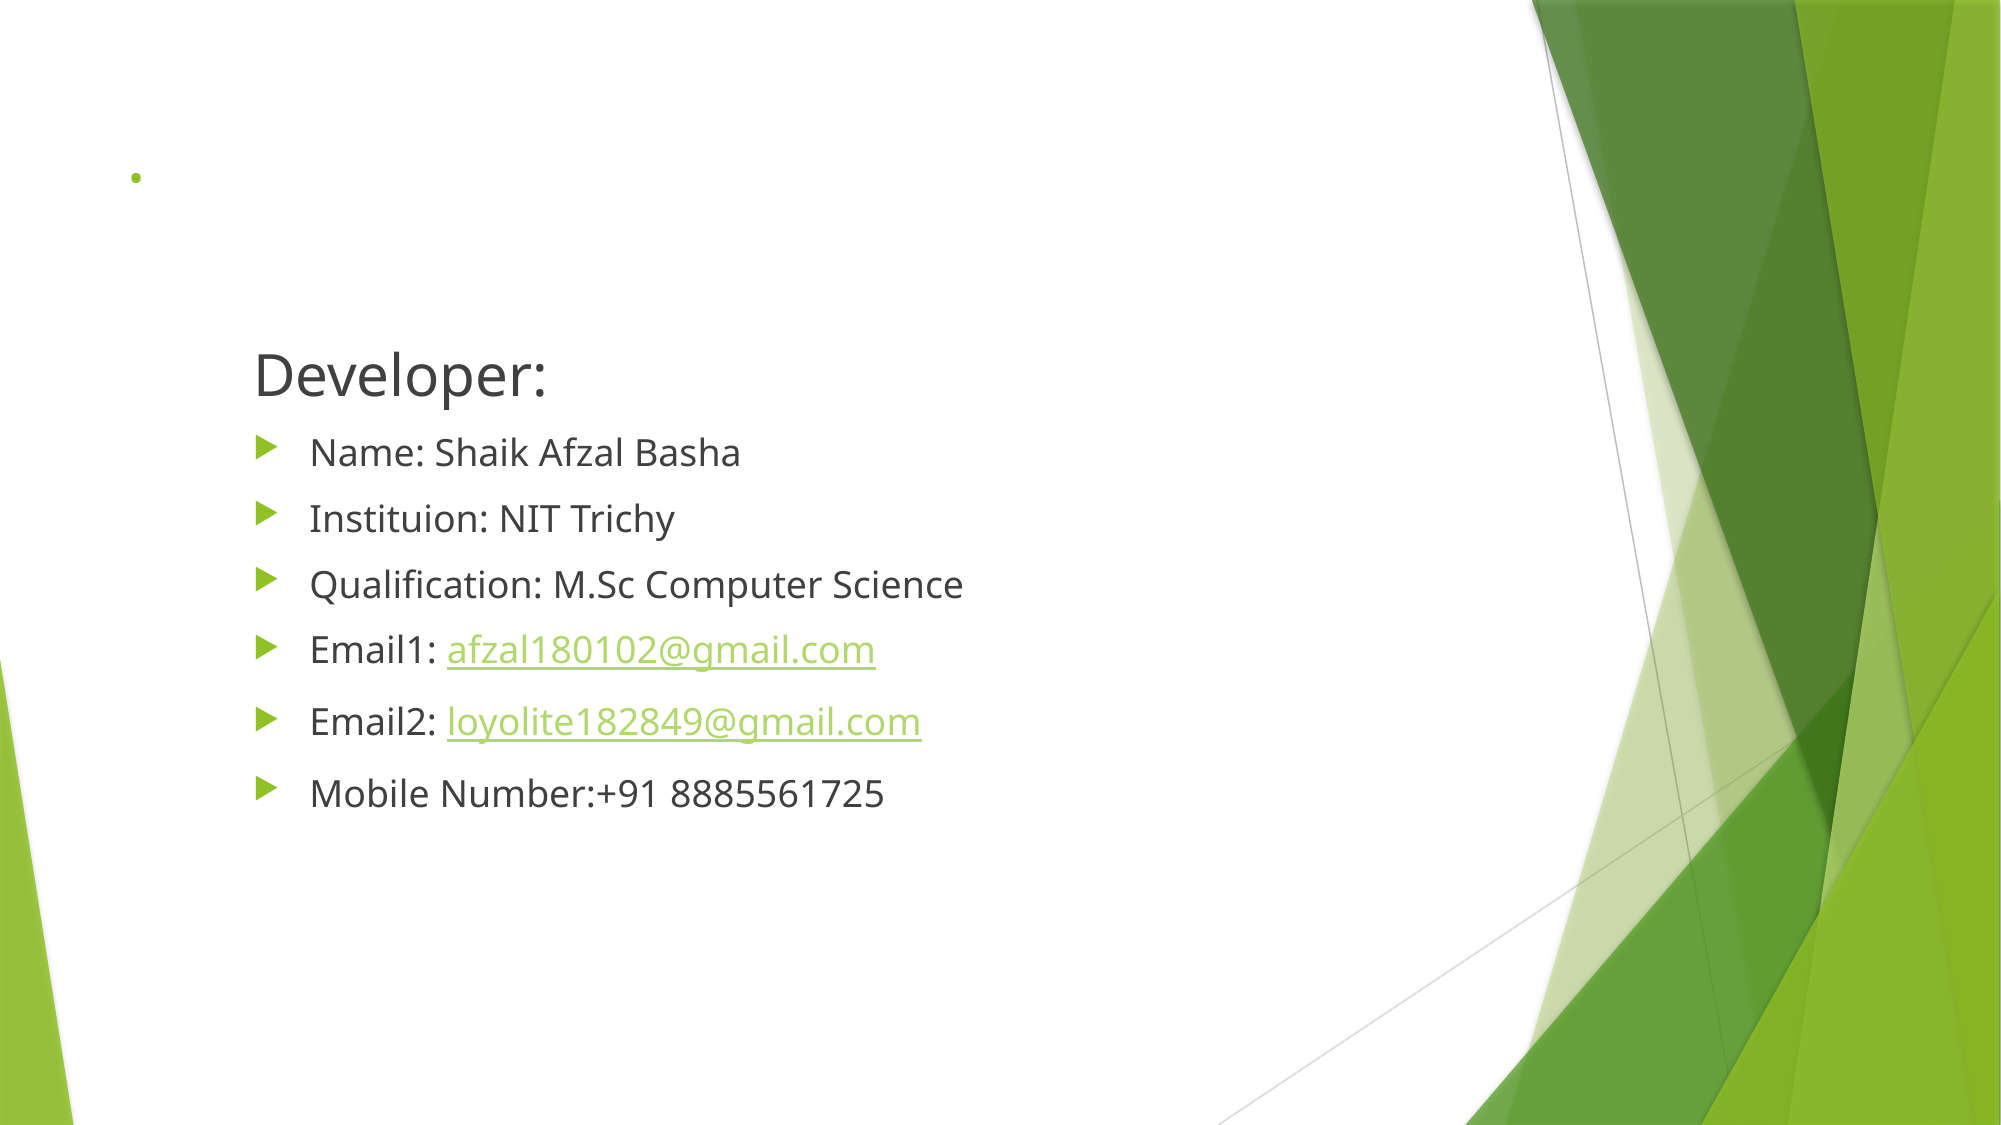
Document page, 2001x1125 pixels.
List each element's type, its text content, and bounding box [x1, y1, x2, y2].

title . [111, 99, 1522, 317]
list Developer: Name: Shaik Afzal Basha Instituion: NIT Trichy Qualification: M.Sc Computer Science Email1: afzal180102@gmail.com Email2: loyolite182849@gmail.com Mobile Number:+91 8885561725 [238, 330, 1814, 1009]
